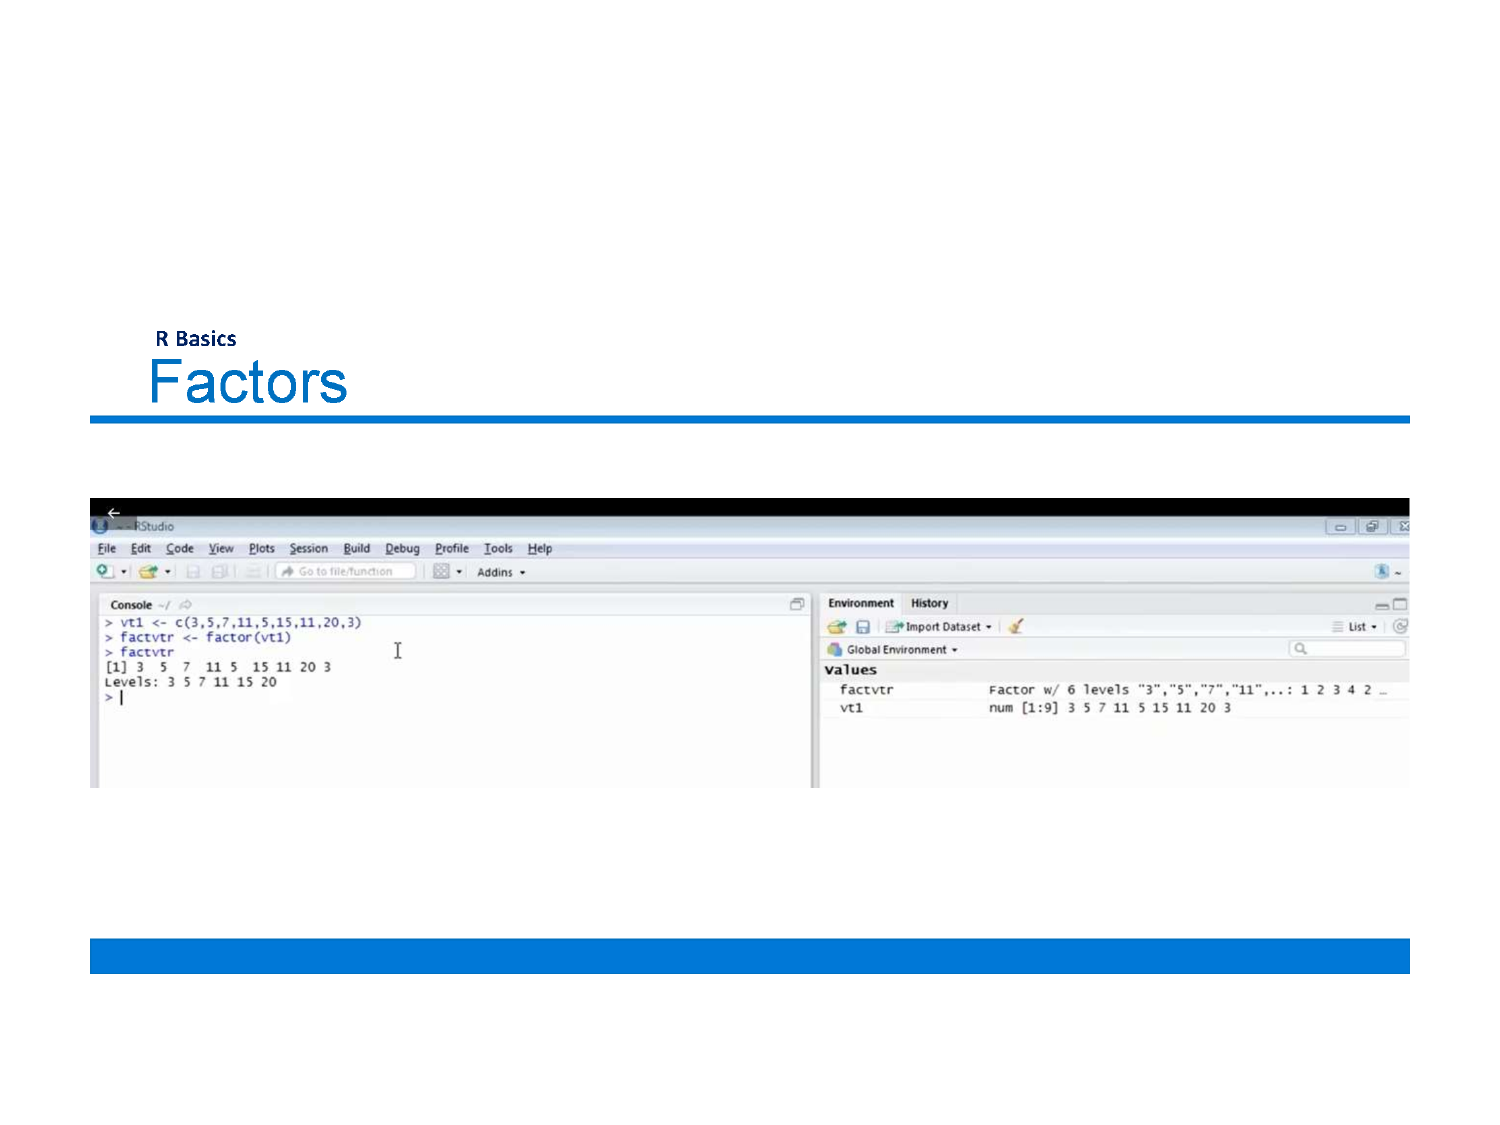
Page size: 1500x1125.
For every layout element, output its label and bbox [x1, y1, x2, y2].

list [89, 262, 1411, 1006]
